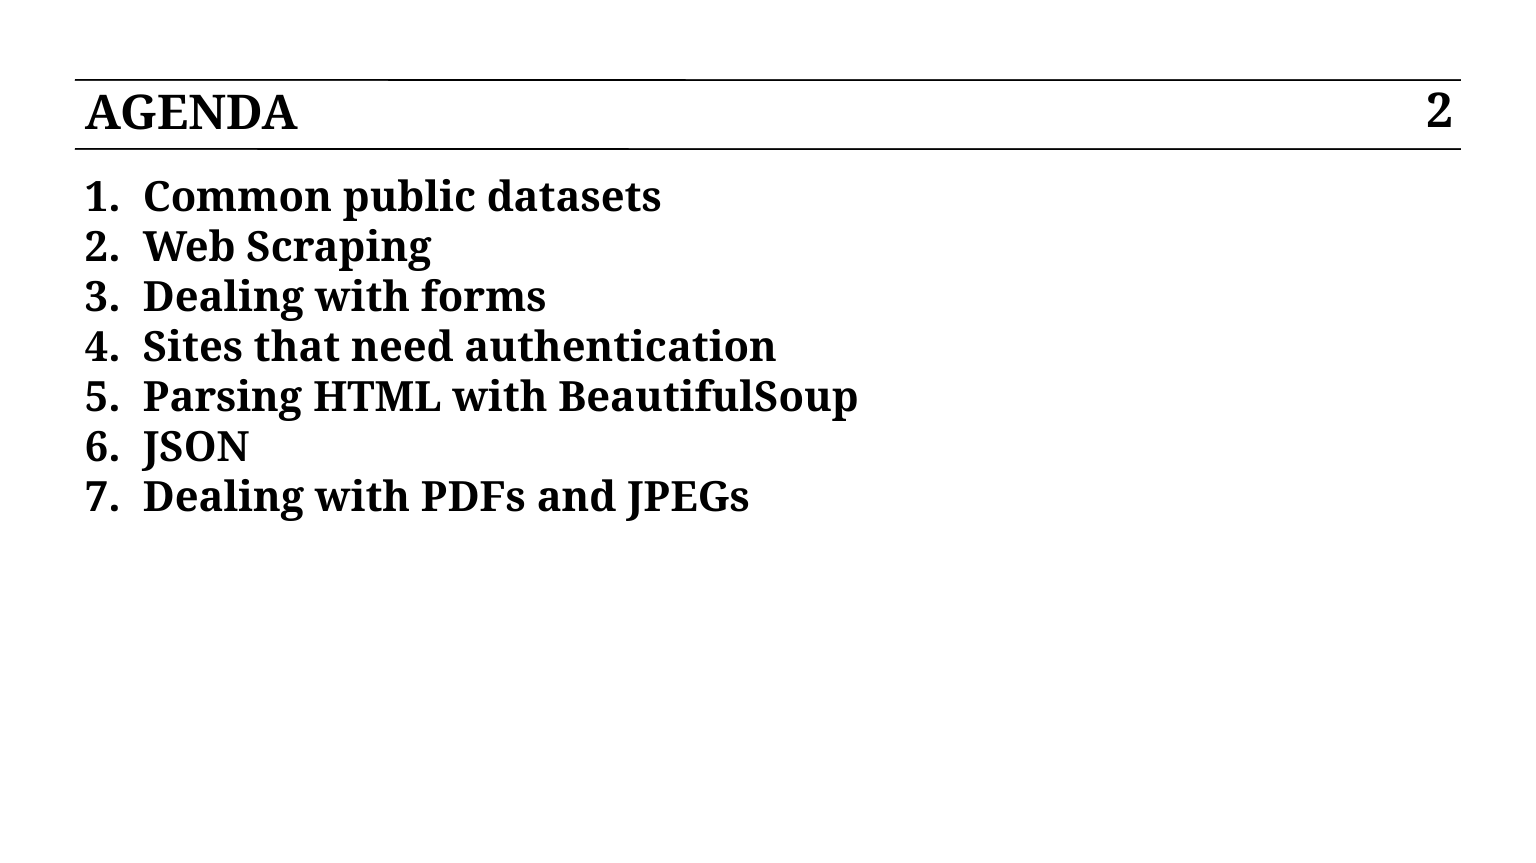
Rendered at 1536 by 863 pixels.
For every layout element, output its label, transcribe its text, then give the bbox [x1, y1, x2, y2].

slide_number 2 [1424, 83, 1456, 142]
list Common public datasets Web Scraping Dealing with forms Sites that need authentication Parsing HTML with BeautifulSoup JSON Dealing with PDFs and JPEGs [76, 160, 1460, 823]
title AGENDA [76, 82, 1369, 160]
